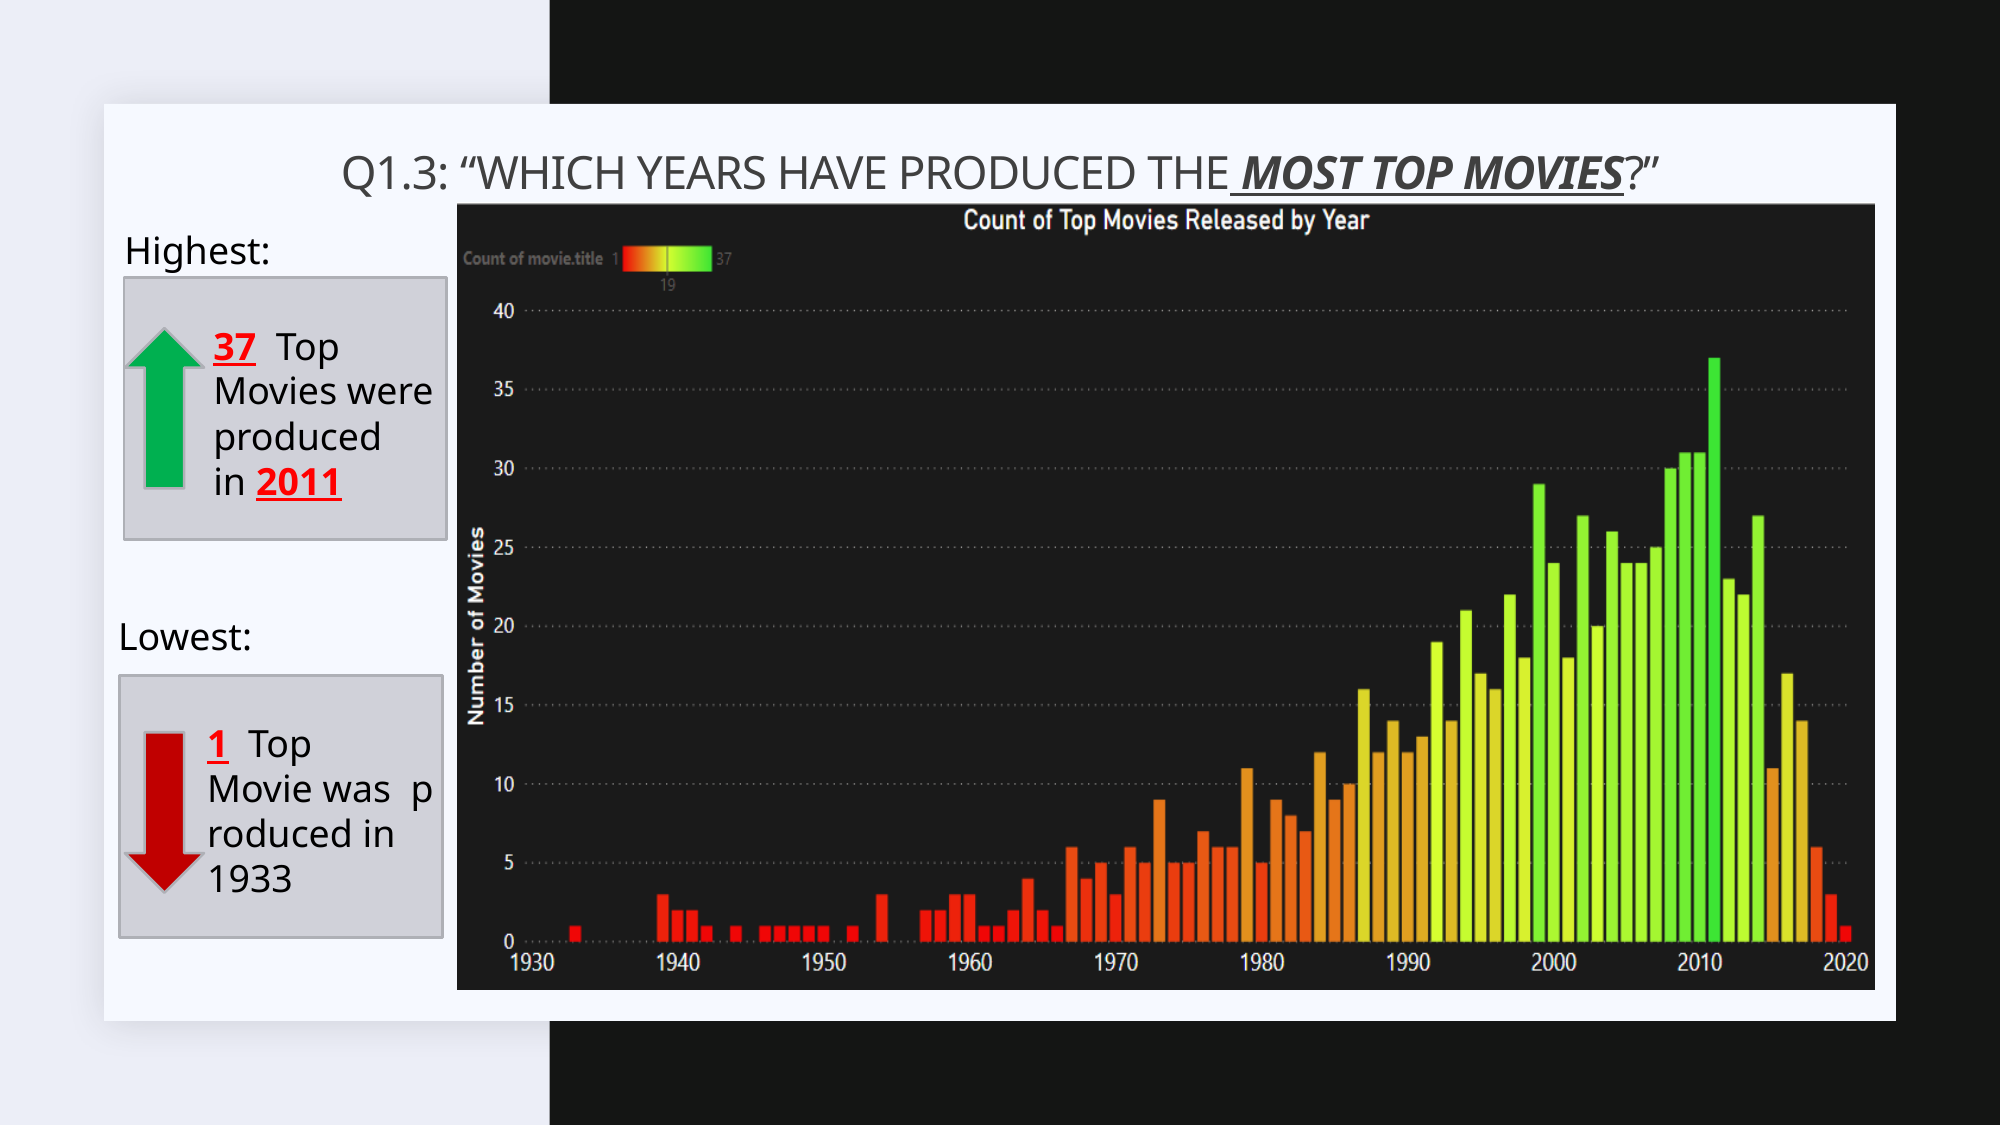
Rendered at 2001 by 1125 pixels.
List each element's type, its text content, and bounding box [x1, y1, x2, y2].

text_box 37 Top Movies were produced in 2011 [198, 315, 453, 511]
text_box [123, 327, 198, 490]
text_box [123, 369, 448, 541]
title Q1.3: “Which years have produced the Most Top Movies?” [23, 126, 1977, 223]
picture [456, 202, 1875, 990]
text_box [123, 280, 448, 366]
text_box 1 Top Movie was produced in 1933 [192, 712, 453, 908]
text_box [118, 674, 444, 939]
text_box Highest: [109, 219, 453, 280]
text_box Lowest: [103, 605, 453, 666]
text_box [123, 730, 192, 894]
